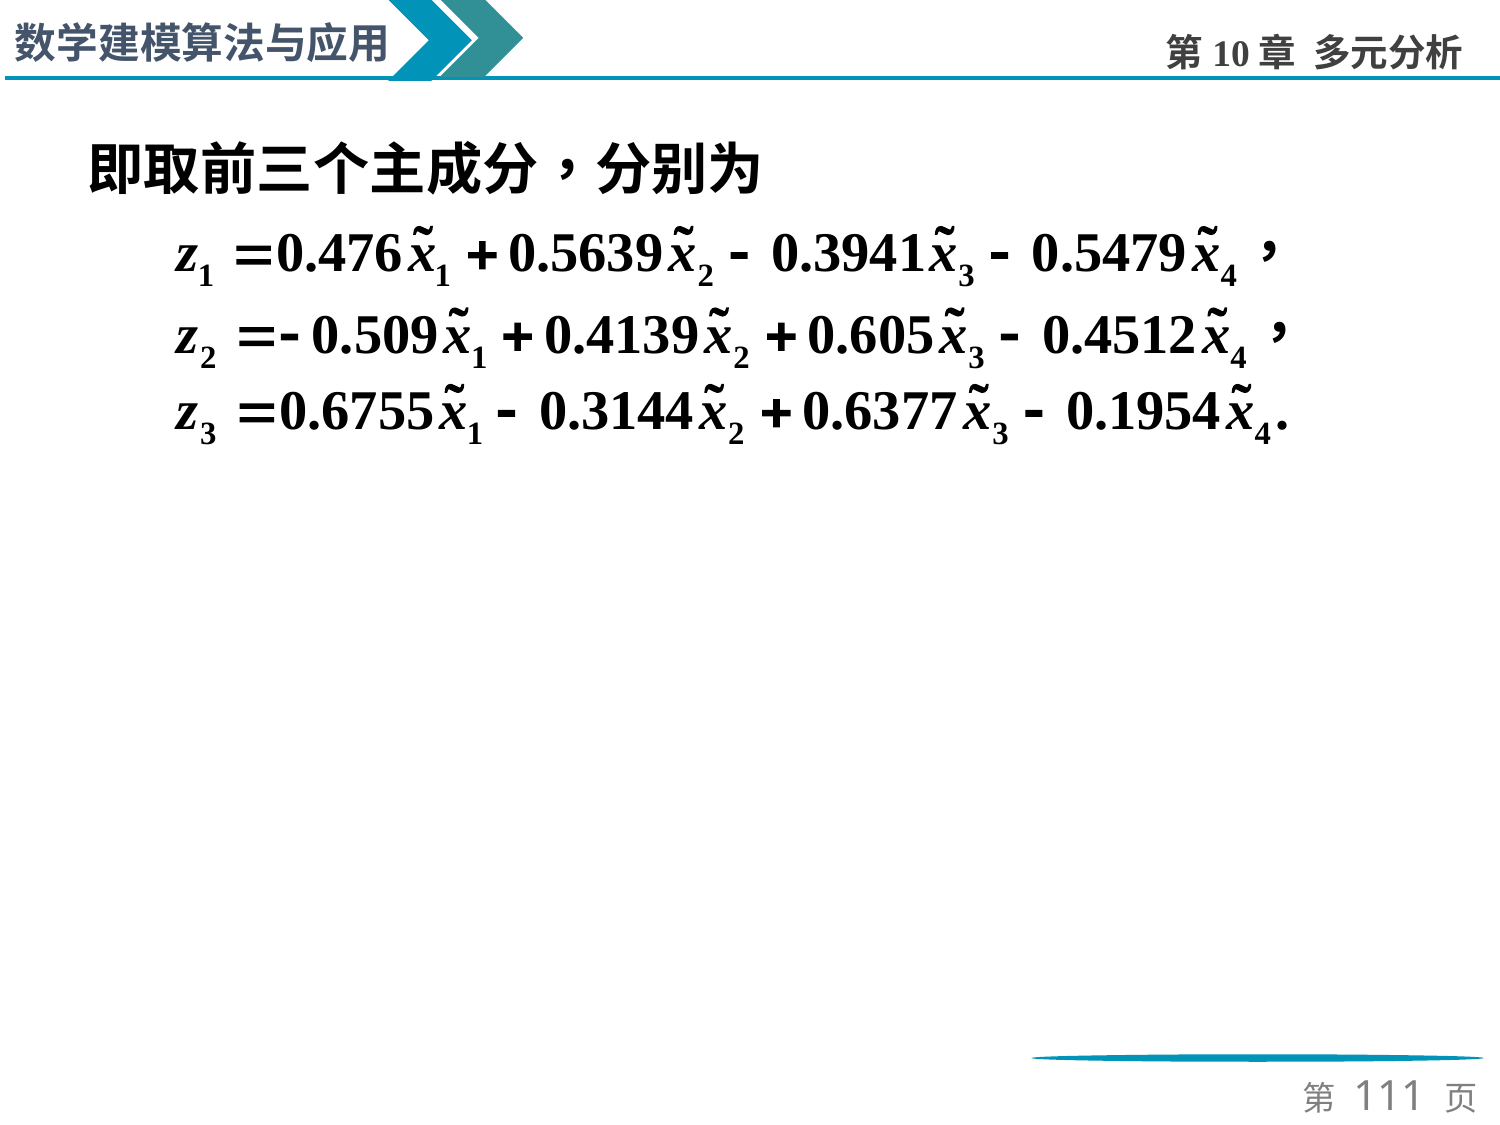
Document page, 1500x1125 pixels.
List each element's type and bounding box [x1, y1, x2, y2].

text_box [87, 131, 1377, 594]
